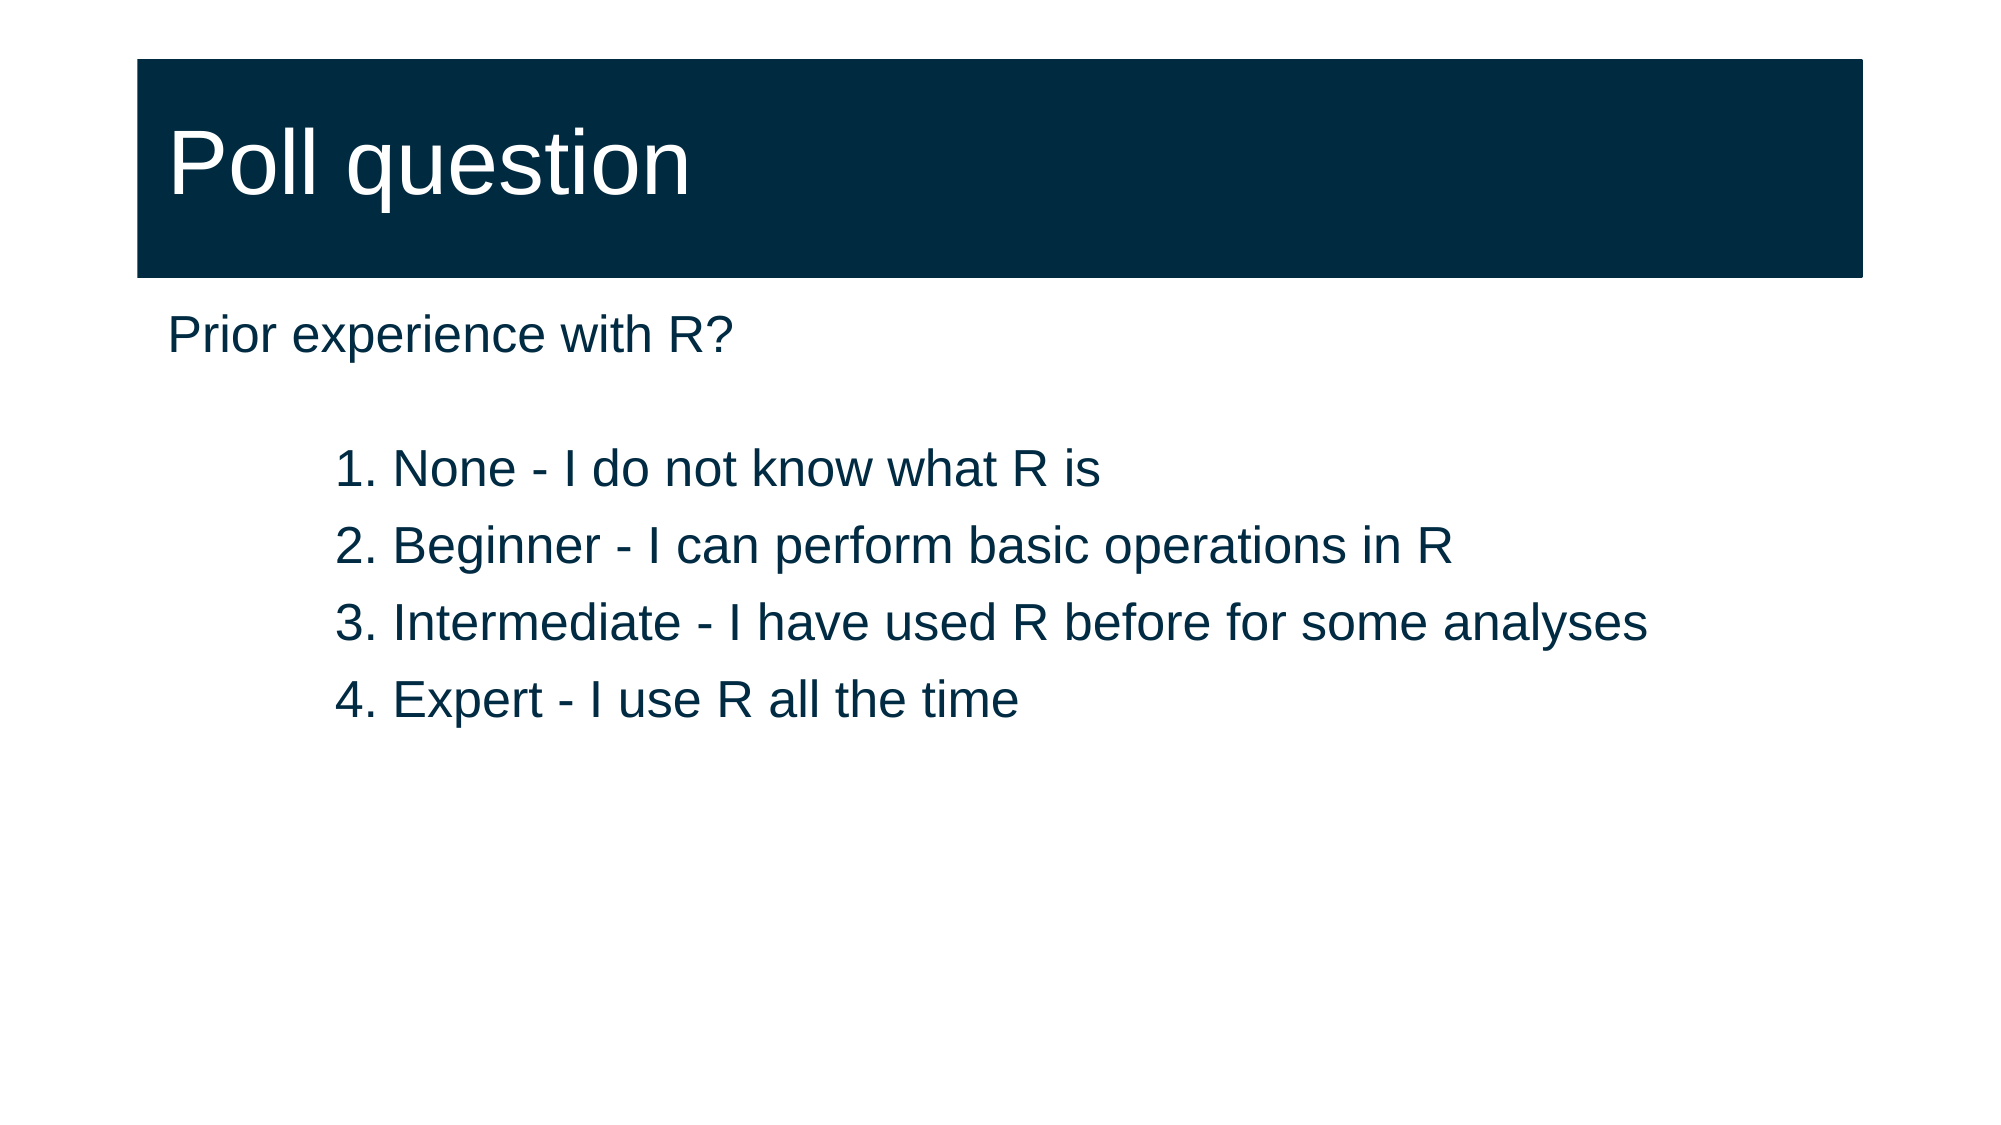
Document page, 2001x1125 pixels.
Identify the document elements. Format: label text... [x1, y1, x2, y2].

list Prior experience with R? None - I do not know what R is Beginner - I can perform basic operations in R Intermediate - I have used R before for some analyses Expert - I use R all the time [137, 307, 1863, 946]
title Poll question [137, 59, 1863, 278]
